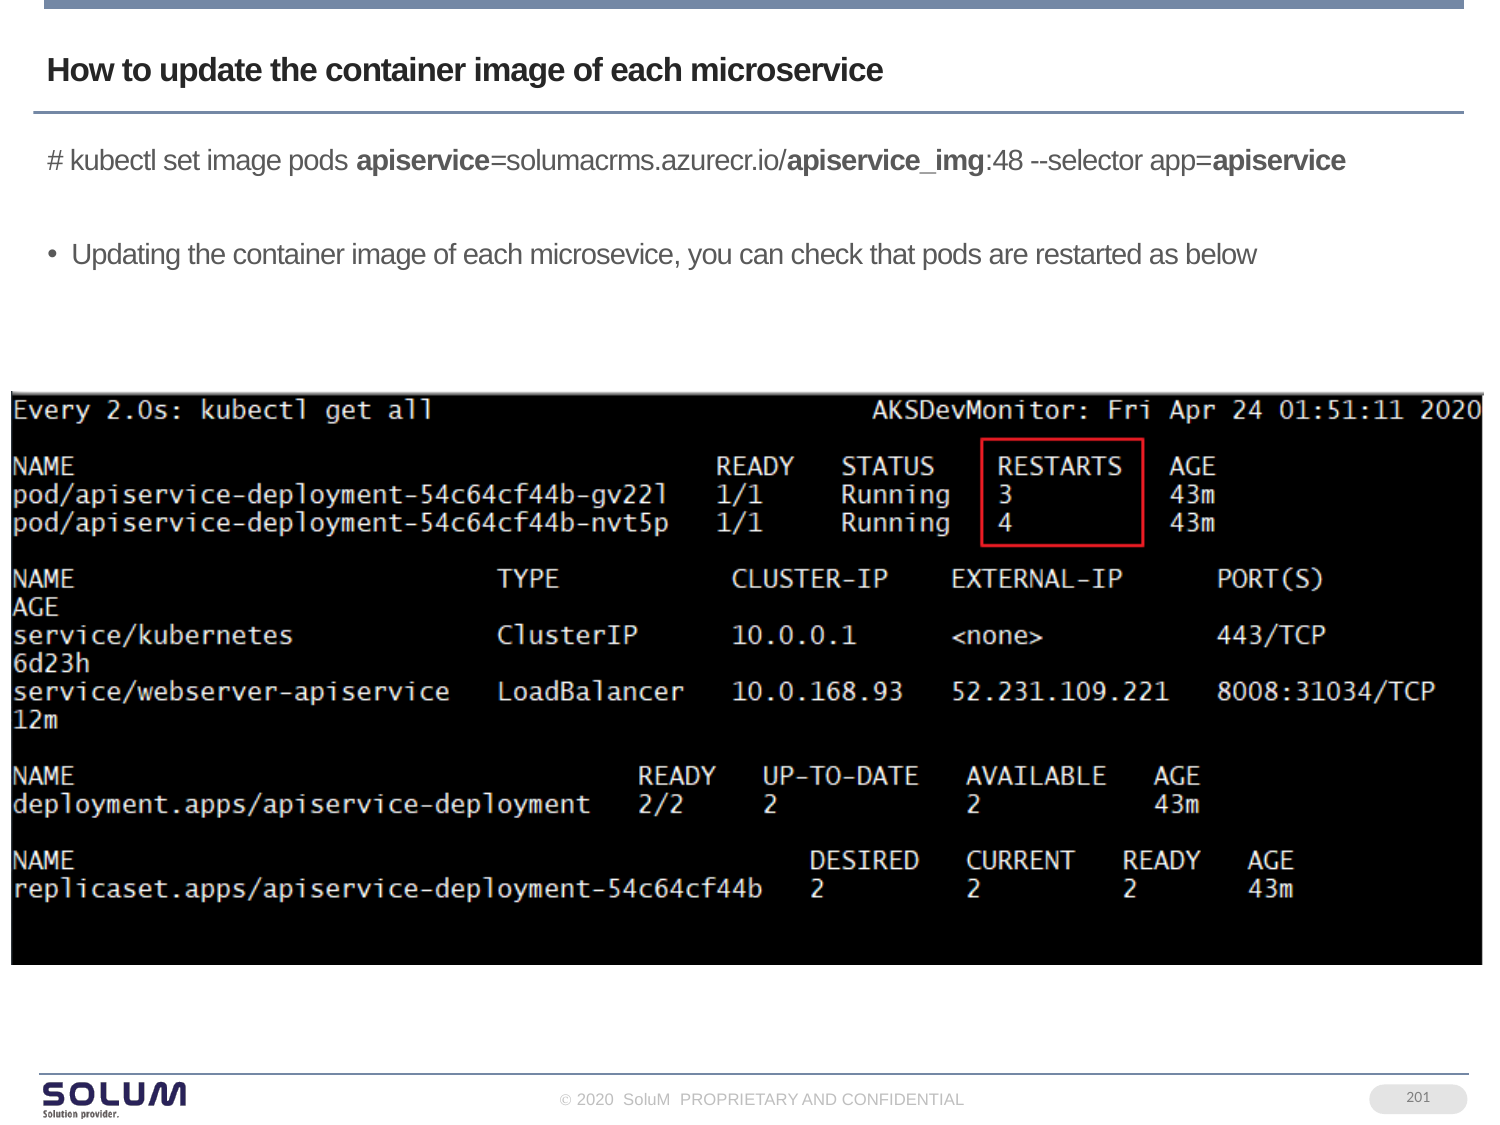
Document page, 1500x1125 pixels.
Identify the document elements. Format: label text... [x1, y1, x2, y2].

title How to update the container image of each microservice [46, 28, 1349, 113]
subtitle # kubectl set image pods apiservice=solumacrms.azurecr.io/apiservice_img:48 --selector app=apiservice Updating the container image of each microsevice, you can check that pods are restarted as below [33, 137, 1419, 390]
picture [11, 390, 1484, 965]
picture [41, 1080, 187, 1119]
